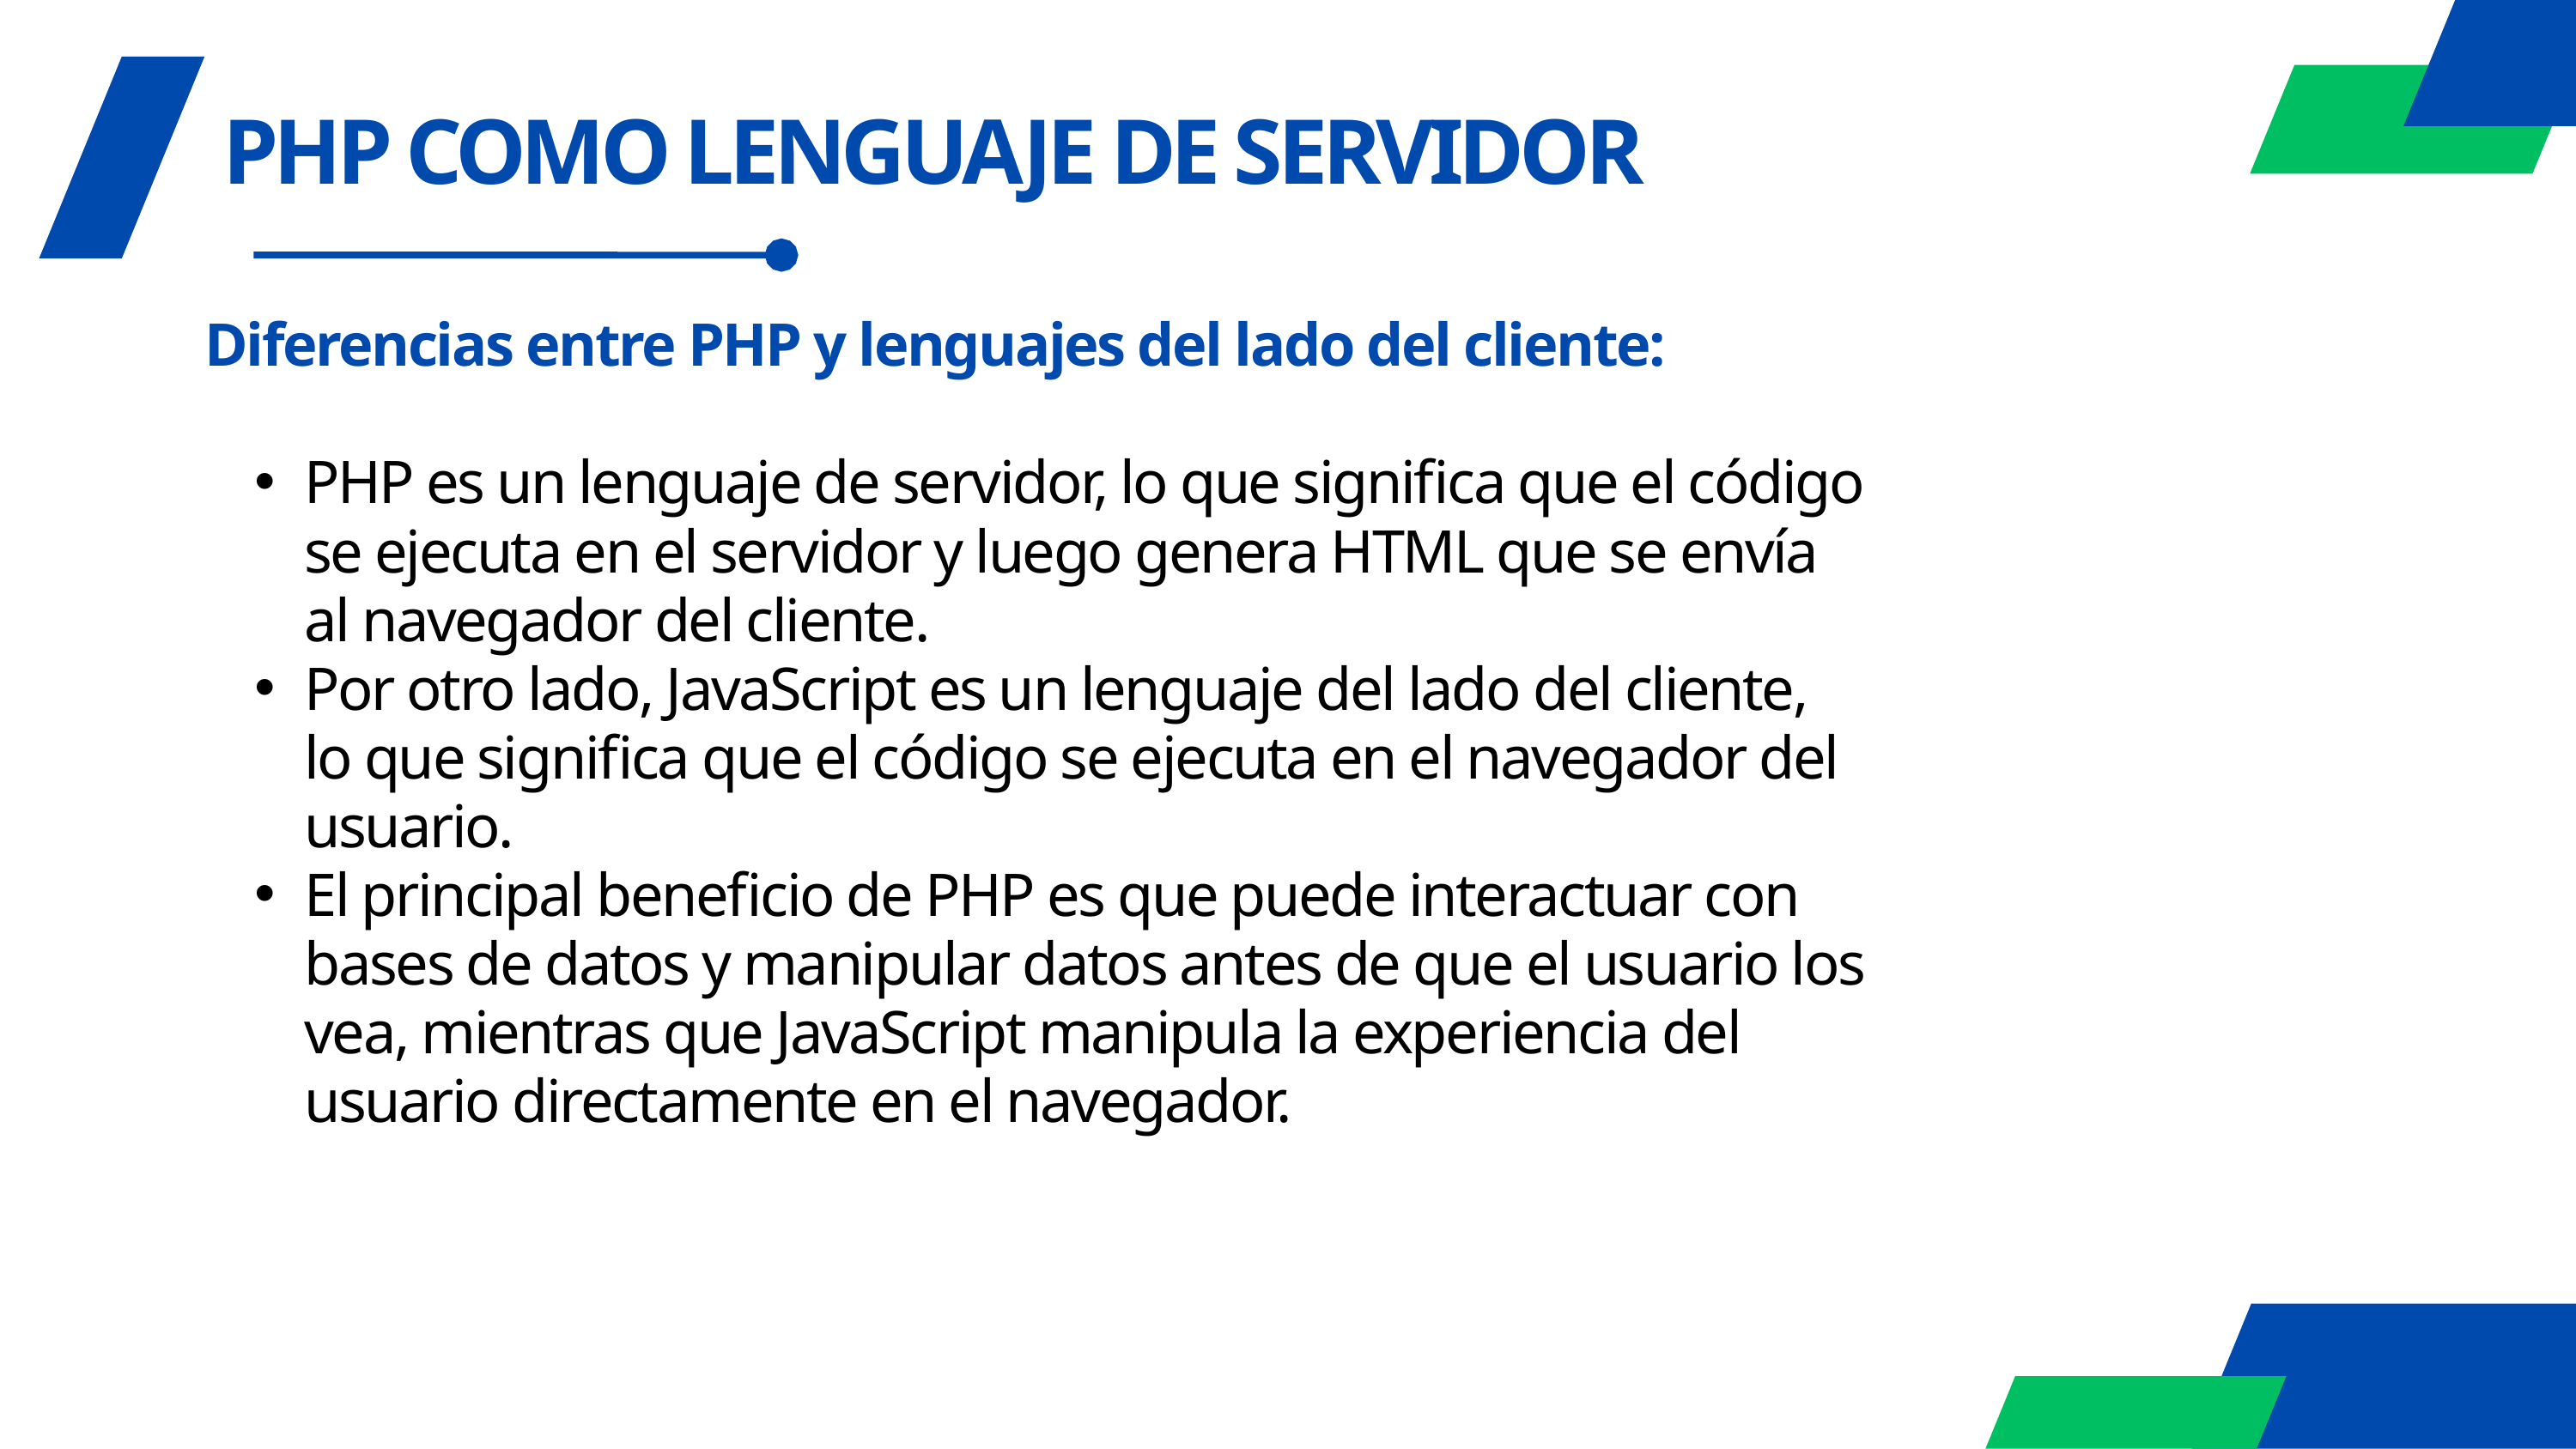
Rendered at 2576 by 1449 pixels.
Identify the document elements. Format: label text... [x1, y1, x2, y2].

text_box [39, 56, 205, 259]
text_box Diferencias entre PHP y lenguajes del lado del cliente: PHP es un lenguaje de servidor, lo que significa que el código se ejecuta en el servidor y luego genera HTML que se envía al navegador del cliente. Por otro lado, JavaScript es un lenguaje del lado del cliente, lo que significa que el código se ejecuta en el navegador del usuario. El principal beneficio de PHP es que puede interactuar con bases de datos y manipular datos antes de que el usuario los vea, mientras que JavaScript manipula la experiencia del usuario directamente en el navegador. [204, 309, 1865, 1135]
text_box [2259, 71, 2567, 167]
text_box [253, 246, 791, 264]
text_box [1985, 1375, 2287, 1449]
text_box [2191, 1303, 2576, 1449]
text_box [2413, 0, 2576, 120]
text_box PHP COMO LENGUAJE DE SERVIDOR [222, 76, 2096, 203]
